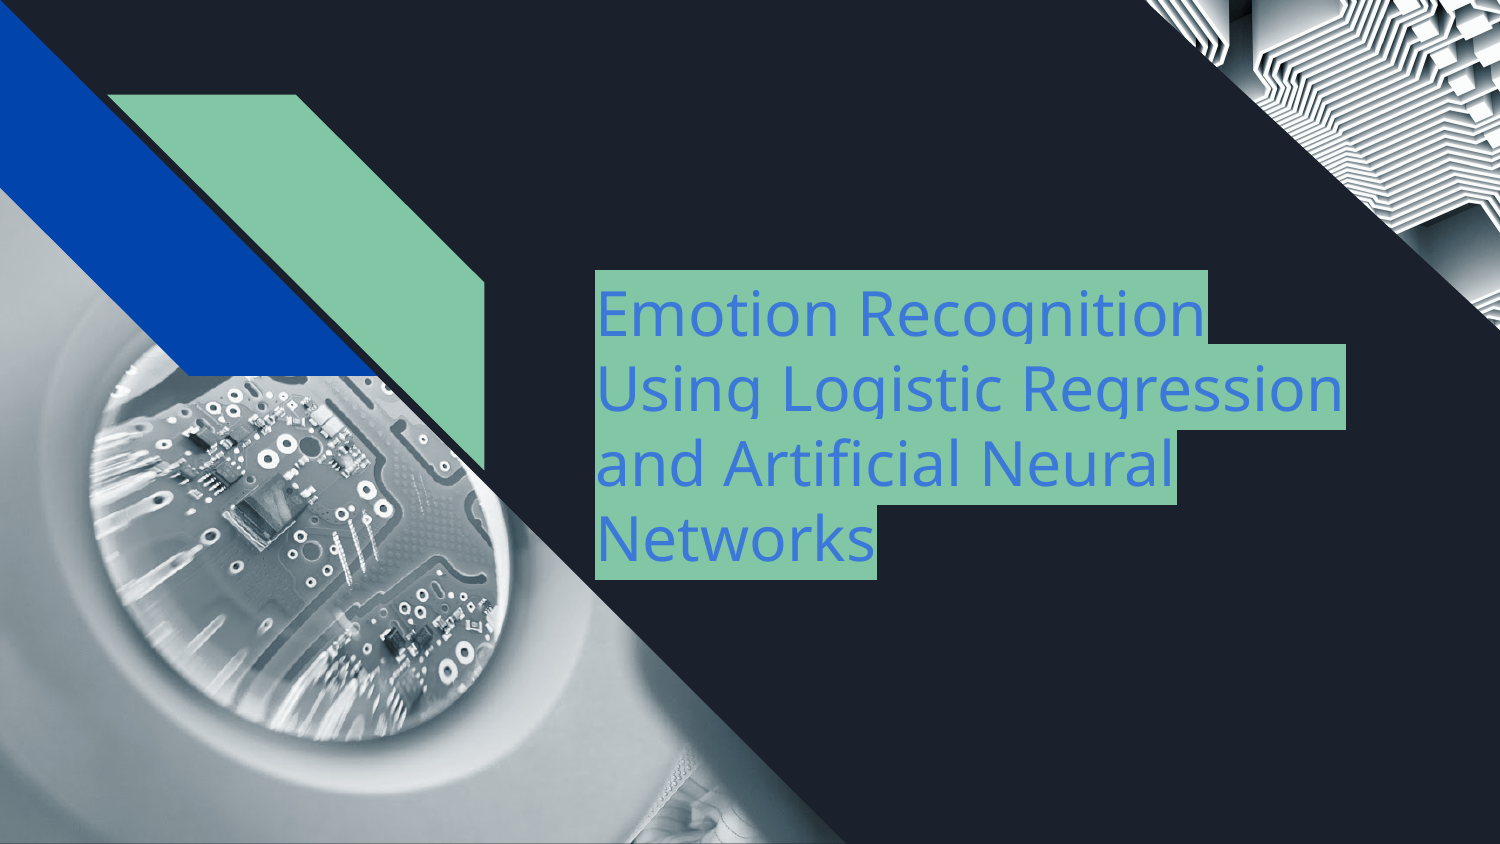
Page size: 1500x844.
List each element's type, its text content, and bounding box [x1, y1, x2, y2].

picture [0, 189, 847, 844]
picture [1144, 0, 1500, 331]
title Emotion Recognition Using Logistic Regression and Artificial Neural Networks [580, 258, 1404, 518]
